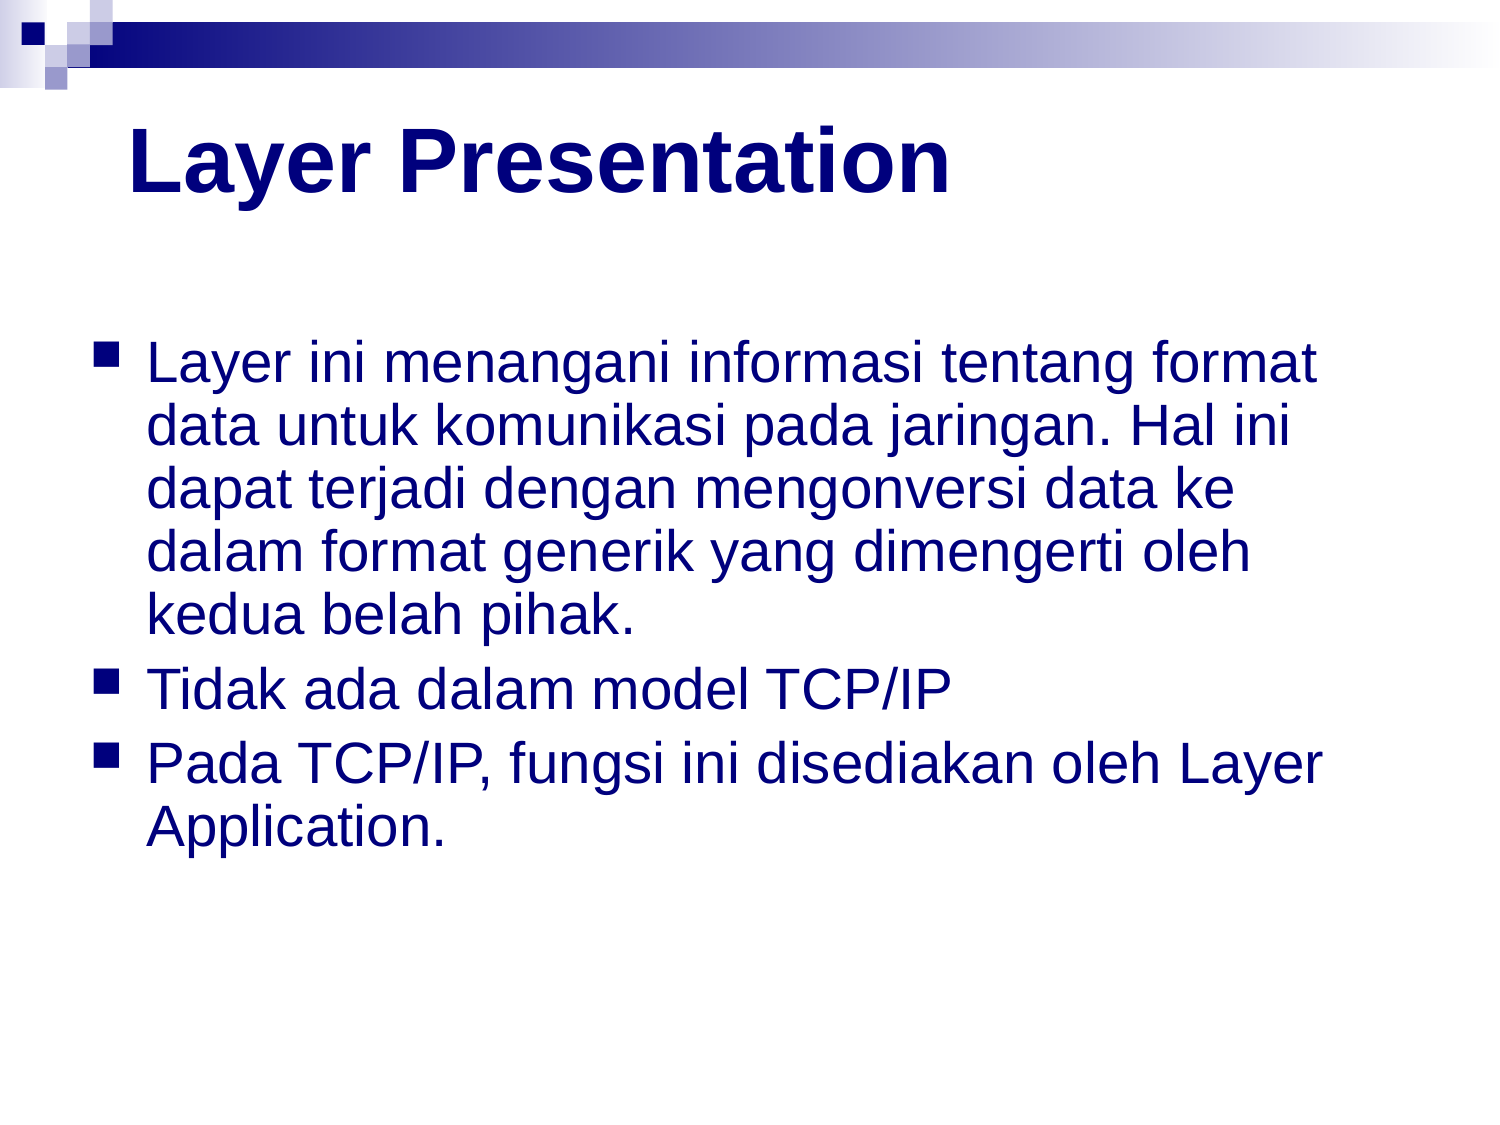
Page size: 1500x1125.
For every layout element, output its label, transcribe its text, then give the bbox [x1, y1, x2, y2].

title Layer Presentation [112, 50, 1388, 263]
list Layer ini menangani informasi tentang format data untuk komunikasi pada jaringan. Hal ini dapat terjadi dengan mengonversi data ke dalam format generik yang dimengerti oleh kedua belah pihak. Tidak ada dalam model TCP/IP Pada TCP/IP, fungsi ini disediakan oleh Layer Application. [75, 324, 1425, 963]
